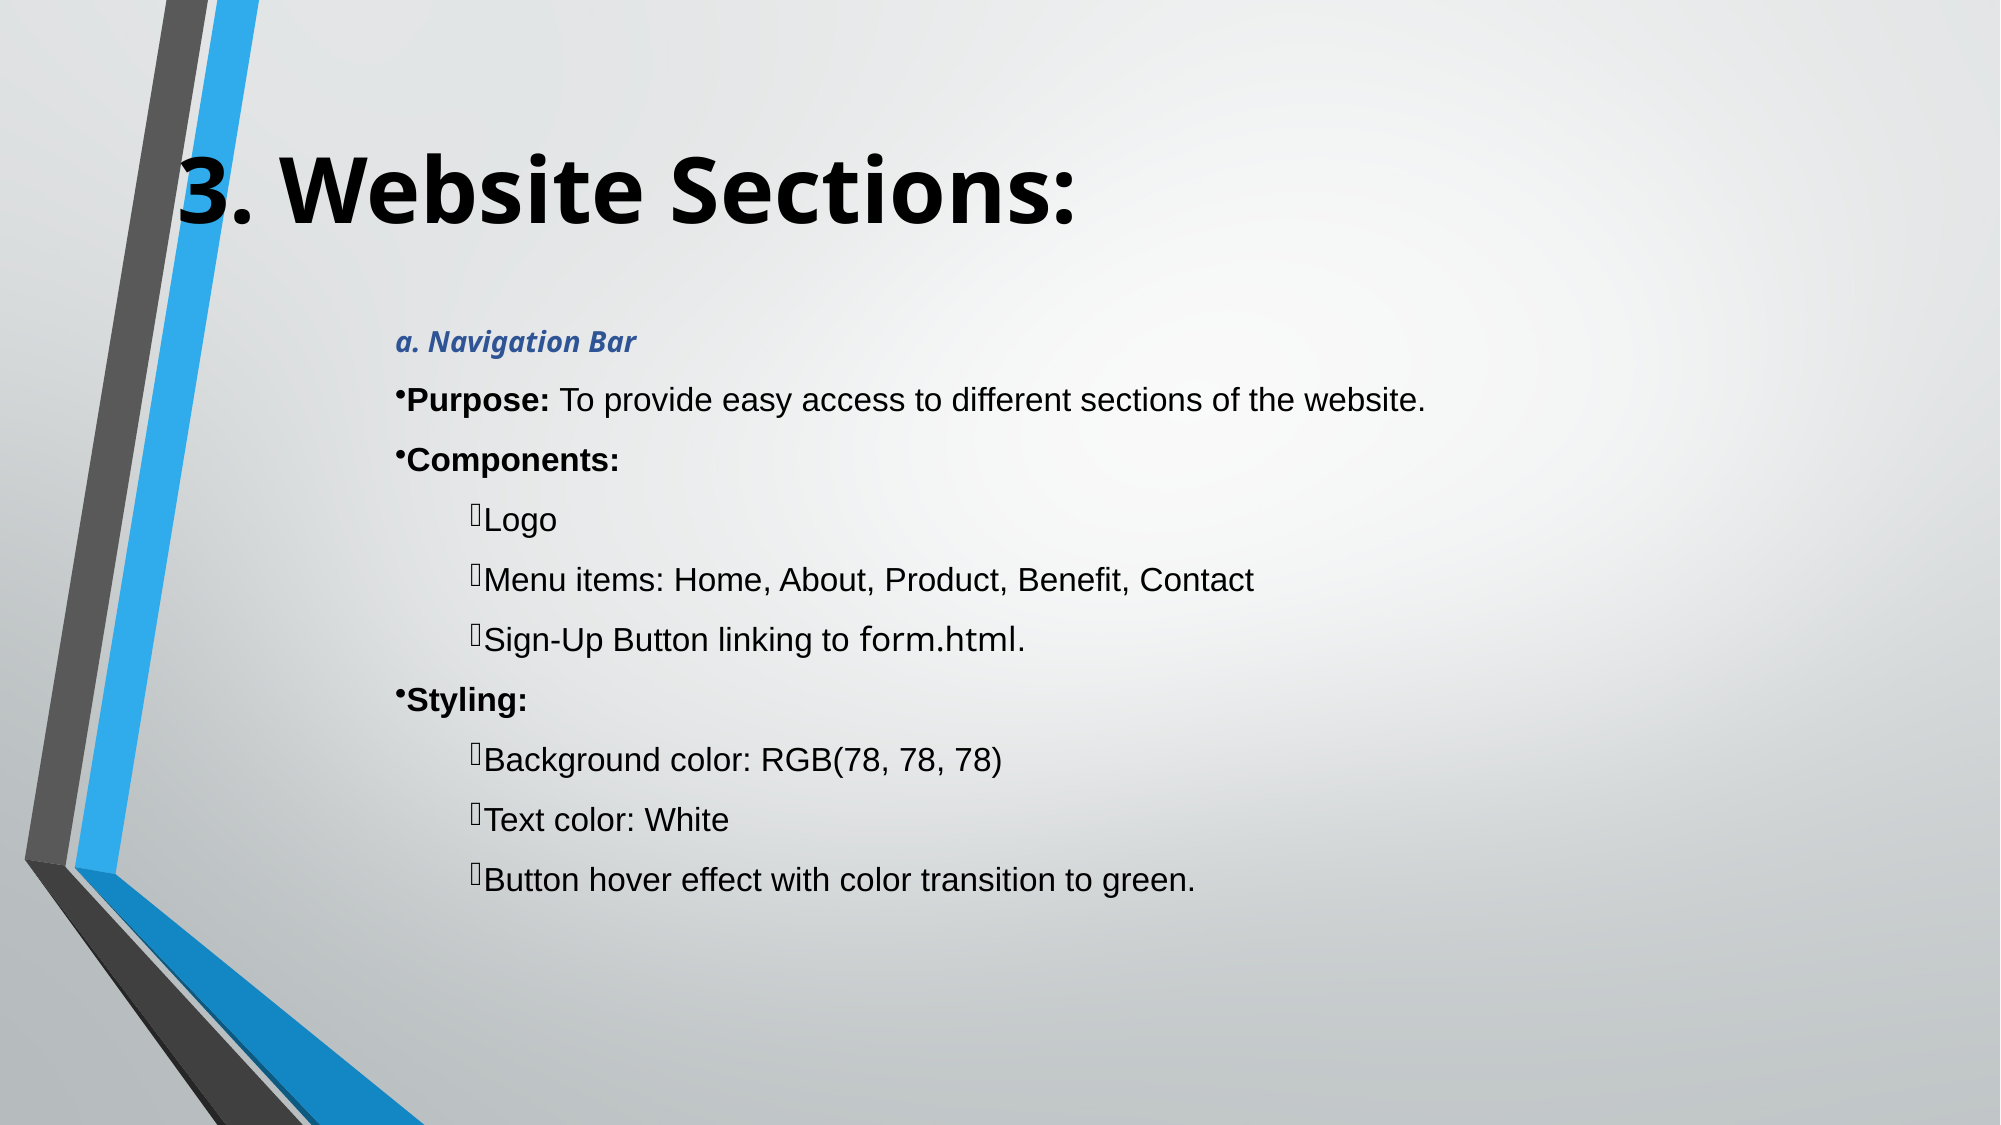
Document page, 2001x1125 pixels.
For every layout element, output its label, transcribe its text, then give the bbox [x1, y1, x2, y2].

text_box 3. Website Sections: [162, 84, 1888, 303]
title a. Navigation Bar Purpose: To provide easy access to different sections of the website. Components: Logo Menu items: Home, About, Product, Benefit, Contact Sign-Up Button linking to form.html. Styling: Background color: RGB(78, 78, 78) Text color: White Button hover effect with color transition to green. [394, 302, 1734, 898]
